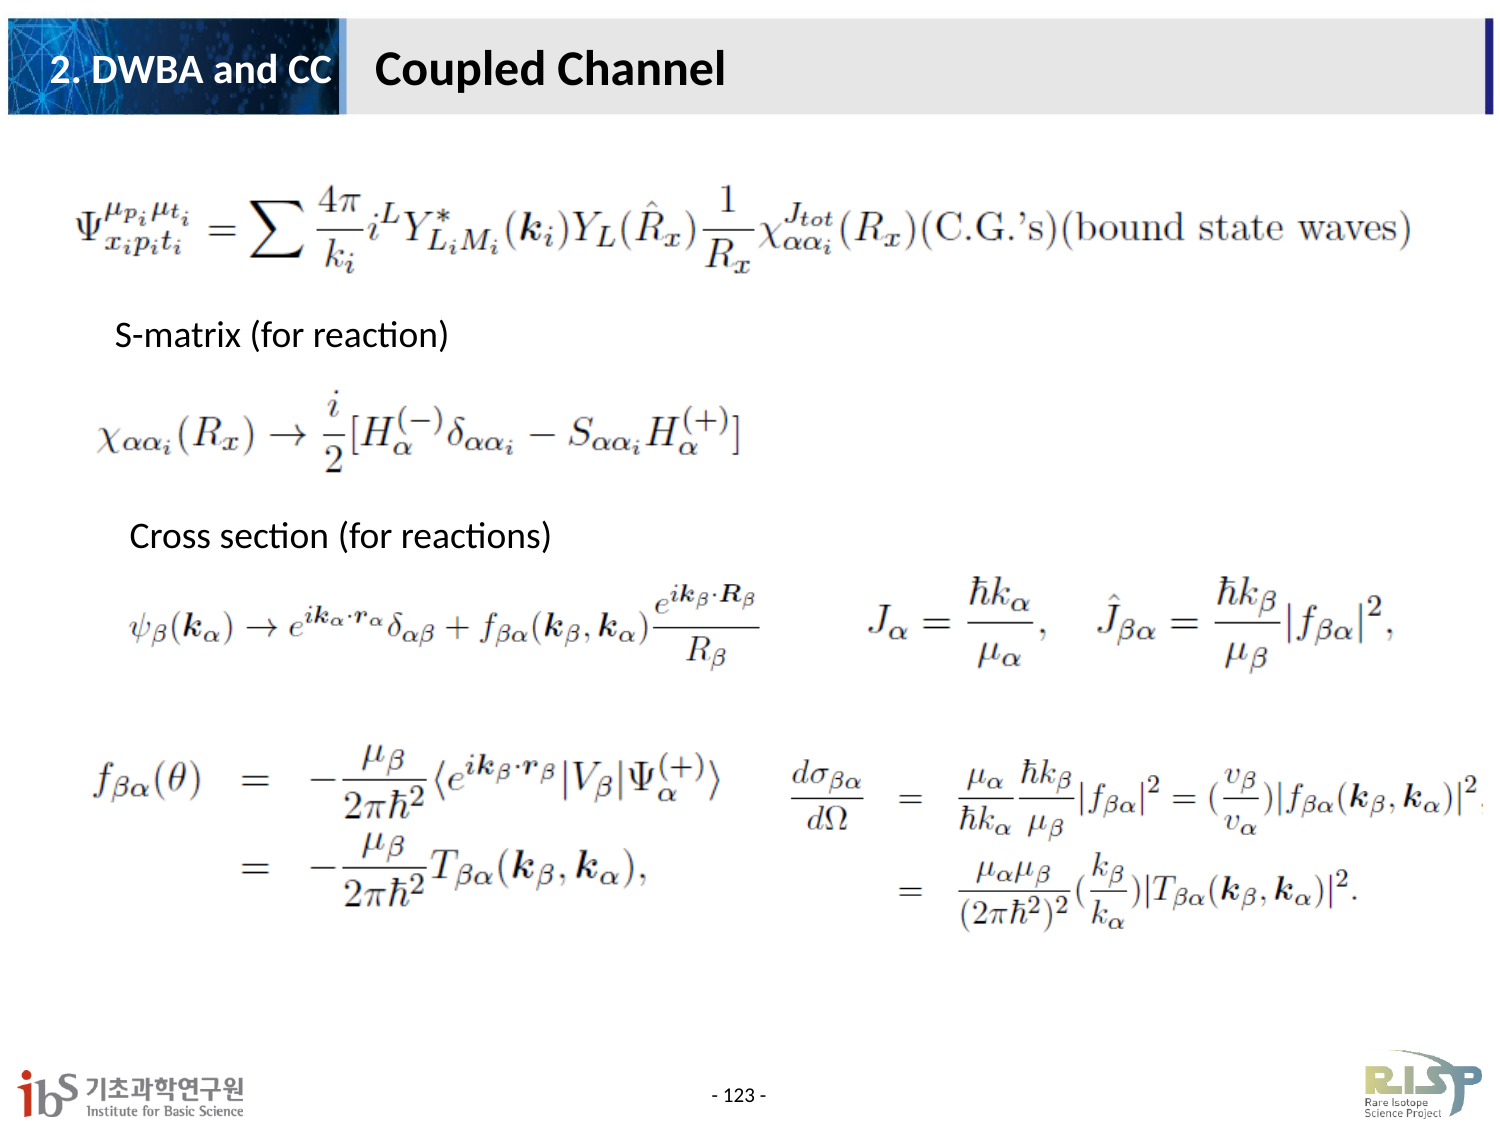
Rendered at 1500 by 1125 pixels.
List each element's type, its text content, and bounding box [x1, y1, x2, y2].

picture [17, 1070, 243, 1117]
text_box S-matrix (for reaction) [100, 302, 465, 363]
picture [69, 715, 746, 927]
picture [2, 10, 1500, 130]
picture [777, 729, 1483, 941]
text_box Cross section (for reactions) [114, 504, 568, 563]
picture [844, 550, 1395, 693]
picture [102, 563, 777, 706]
picture [1364, 1049, 1482, 1119]
picture [76, 373, 801, 504]
picture [62, 160, 1438, 302]
